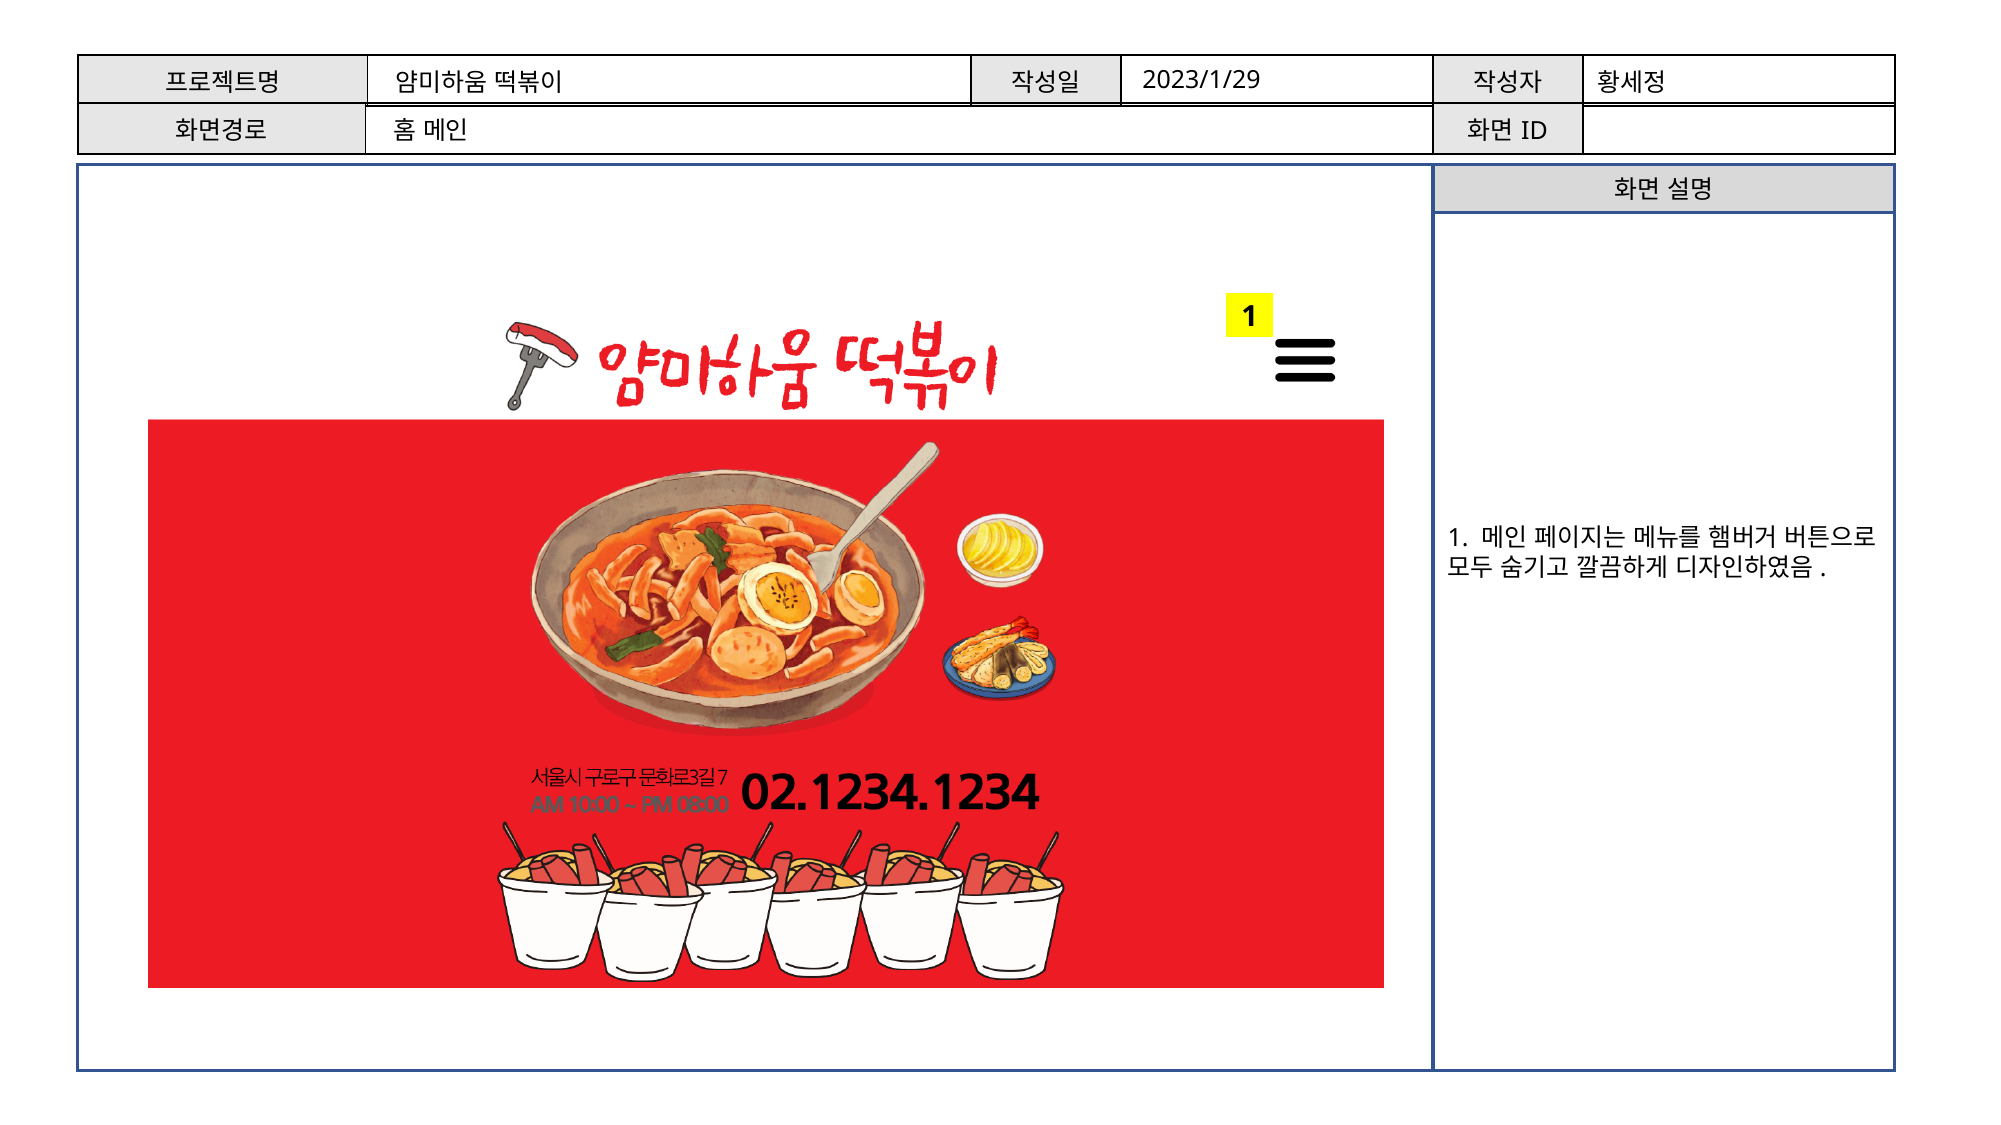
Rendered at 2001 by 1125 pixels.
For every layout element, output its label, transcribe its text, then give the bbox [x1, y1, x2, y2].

table_header 프로젝트명 [79, 56, 367, 102]
table_header 작성일 [972, 56, 1120, 102]
table_header [1584, 104, 1894, 153]
table_header 황세정 [1584, 56, 1894, 102]
table_header 얌미하움 떡볶이 [368, 56, 970, 102]
text_box 화면 설명 [1432, 164, 1896, 212]
table_header 홈 메인 [366, 104, 1432, 153]
table_header 2023/1/29 [1122, 56, 1432, 102]
table_header 작성자 [1434, 56, 1582, 102]
text_box [77, 164, 1432, 1071]
picture [148, 293, 1384, 988]
table_header 화면ID [1434, 104, 1582, 153]
text_box 1. 메인 페이지는 메뉴를 햄버거 버튼으로 모두 숨기고 깔끔하게 디자인하였음. [1432, 212, 1896, 1071]
table_header 화면경로 [79, 104, 365, 153]
